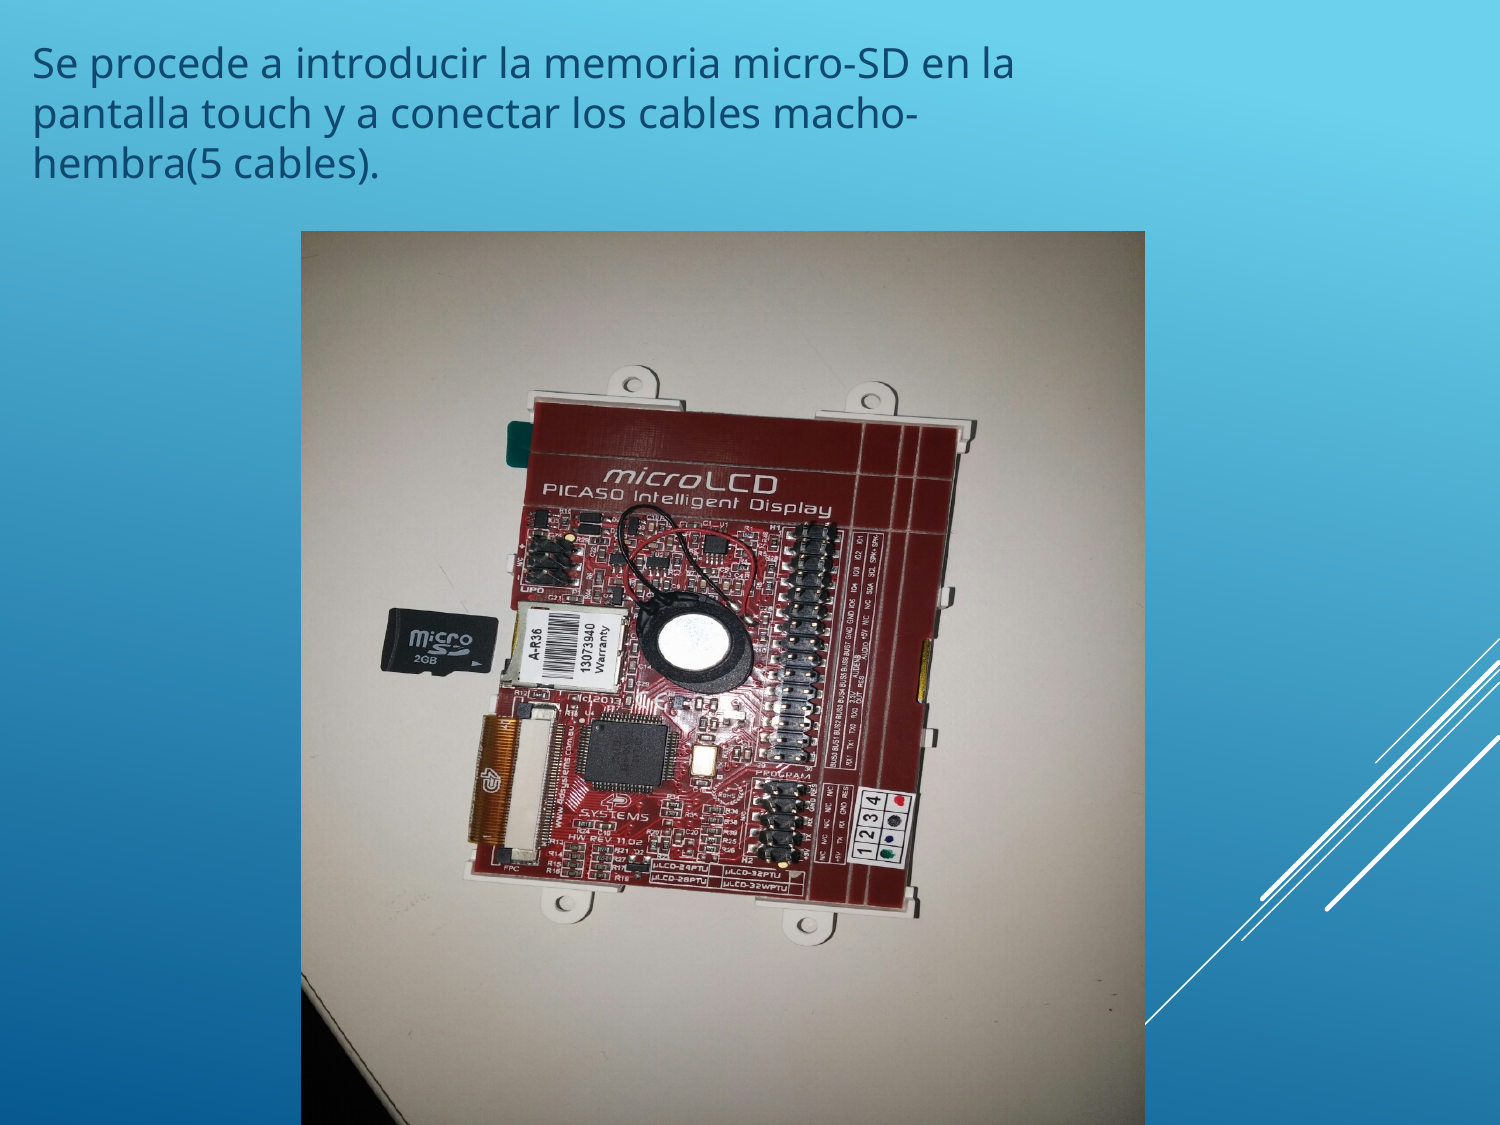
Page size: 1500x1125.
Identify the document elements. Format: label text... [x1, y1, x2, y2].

list Se procede a introducir la memoria micro-SD en la pantalla touch y a conectar los cables macho-hembra(5 cables). [17, 4, 1093, 646]
picture [300, 231, 1146, 1125]
